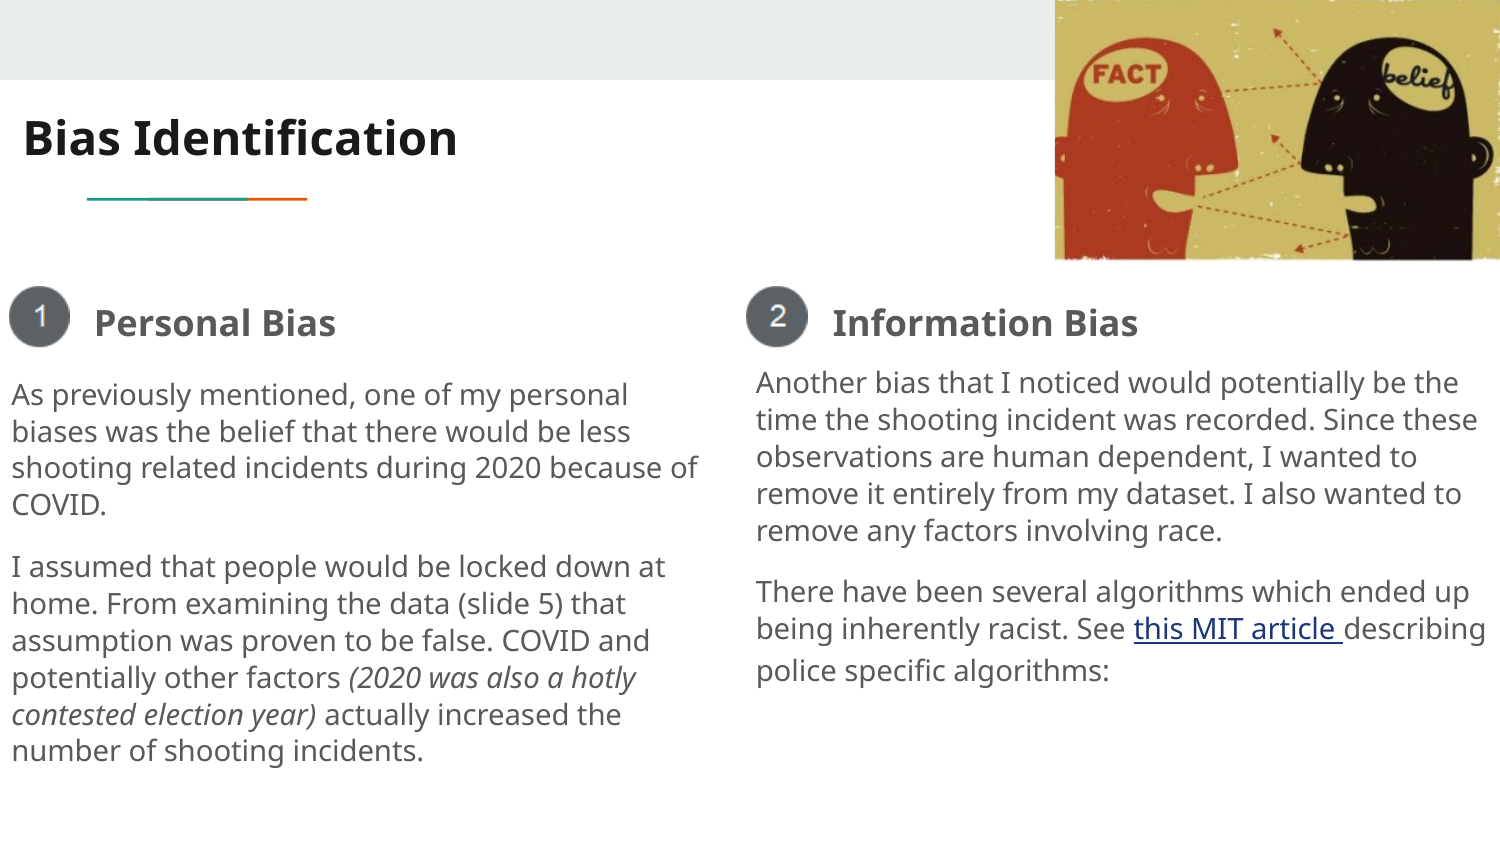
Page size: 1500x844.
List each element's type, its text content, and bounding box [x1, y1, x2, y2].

list Personal Bias [78, 278, 688, 359]
picture [8, 286, 71, 353]
title Bias Identification [7, 92, 1049, 181]
picture [1054, 0, 1500, 263]
text_box Another bias that I noticed would potentially be the time the shooting incident was recorded. Since these observations are human dependent, I wanted to remove it entirely from my dataset. I also wanted to remove any factors involving race. There have been several algorithms which ended up being inherently racist. See this MIT article describing police specific algorithms: [740, 347, 1500, 765]
picture [746, 286, 808, 353]
list As previously mentioned, one of my personal biases was the belief that there would be less shooting related incidents during 2020 because of COVID. I assumed that people would be locked down at home. From examining the data (slide 5) that assumption was proven to be false. COVID and potentially other factors (2020 was also a hotly contested election year) actually increased the number of shooting incidents. [0, 359, 734, 744]
list Information Bias [817, 278, 1427, 347]
